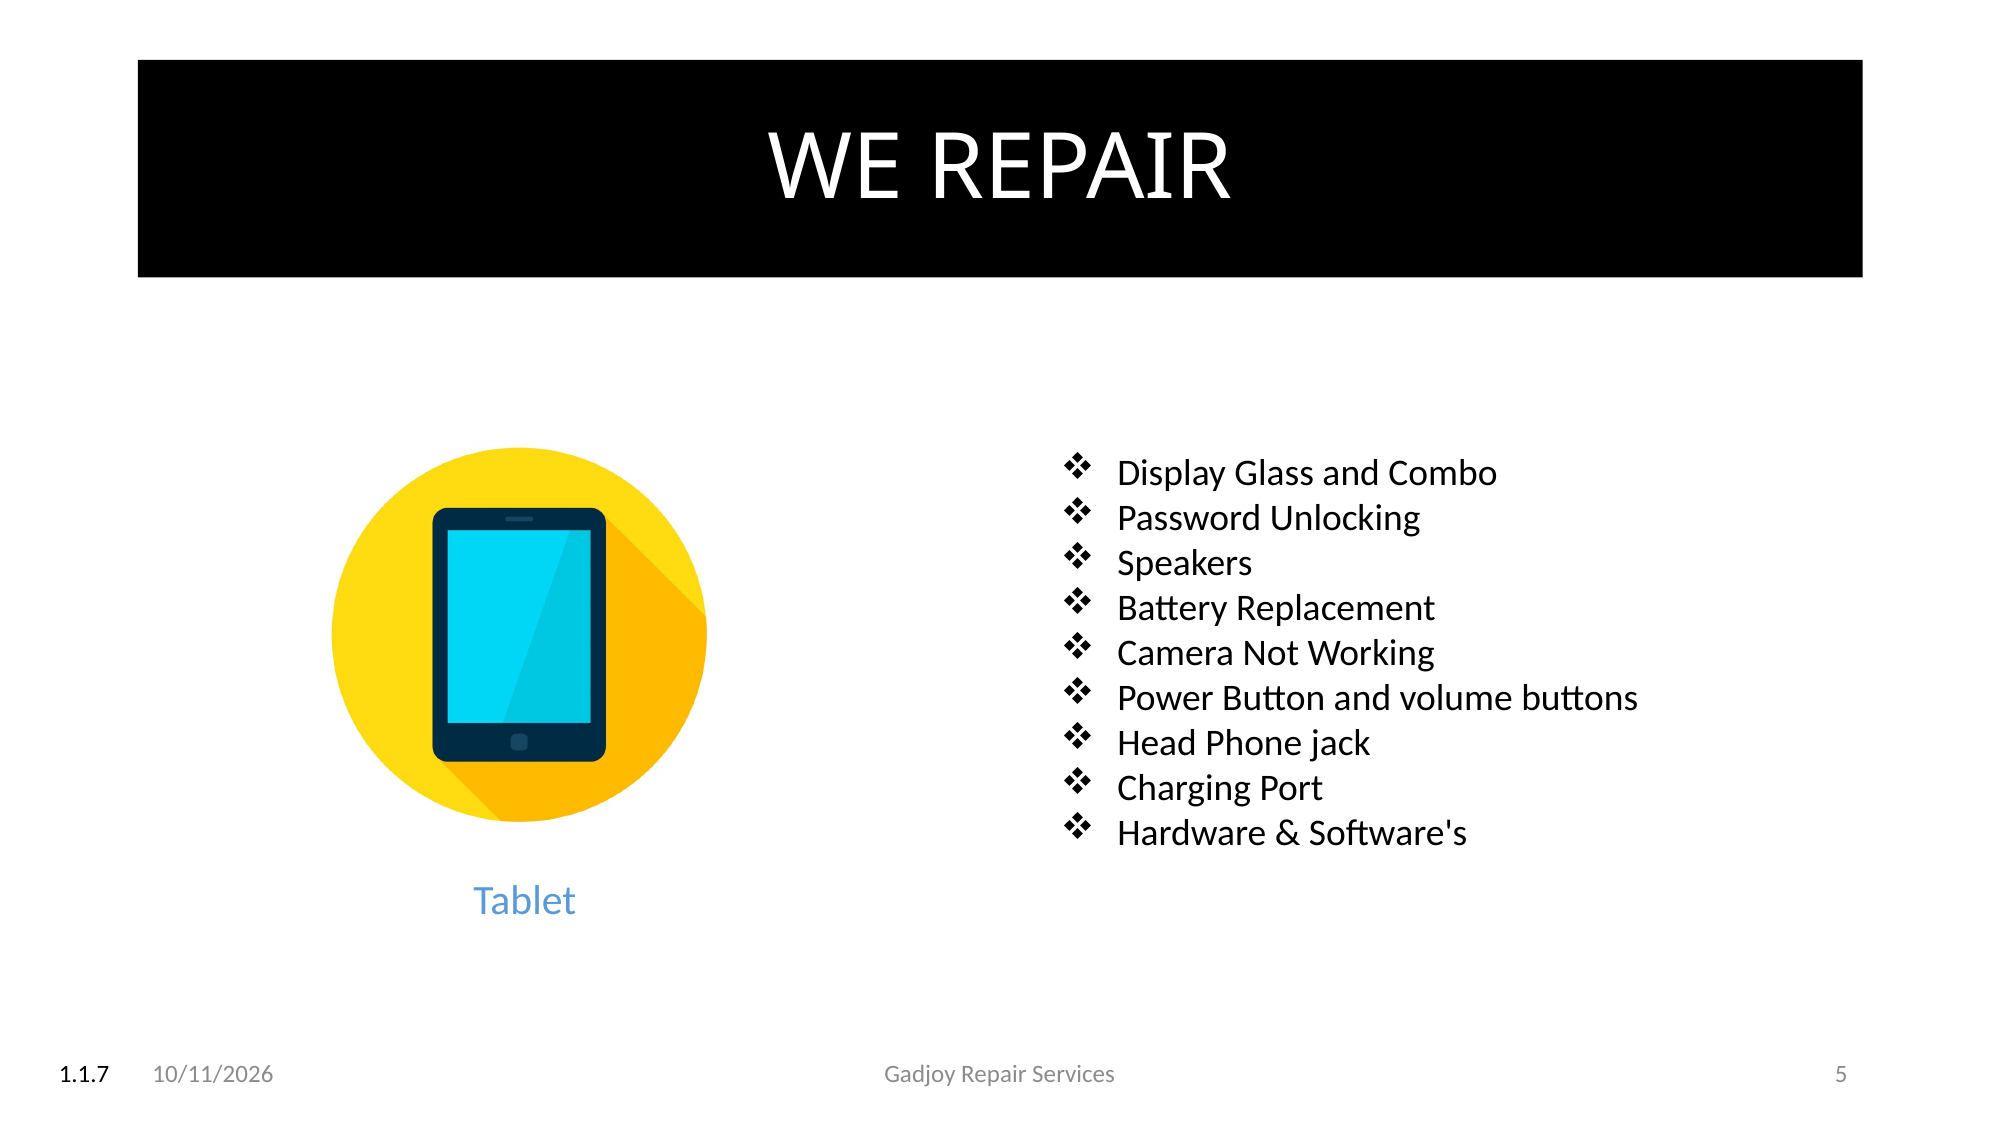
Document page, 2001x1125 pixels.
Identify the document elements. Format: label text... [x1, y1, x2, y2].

title WE REPAIR [137, 59, 1863, 278]
text_box Display Glass and Combo Password Unlocking Speakers Battery Replacement Camera Not Working Power Button and volume buttons Head Phone jack Charging Port Hardware & Software's [1046, 440, 2000, 861]
slide_number 5 [1412, 1042, 1863, 1103]
text_box 1.1.7 [0, 1049, 163, 1095]
text_box Tablet [322, 864, 727, 930]
picture [322, 436, 718, 832]
footer Gadjoy Repair Services [662, 1042, 1338, 1103]
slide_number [137, 1042, 588, 1103]
